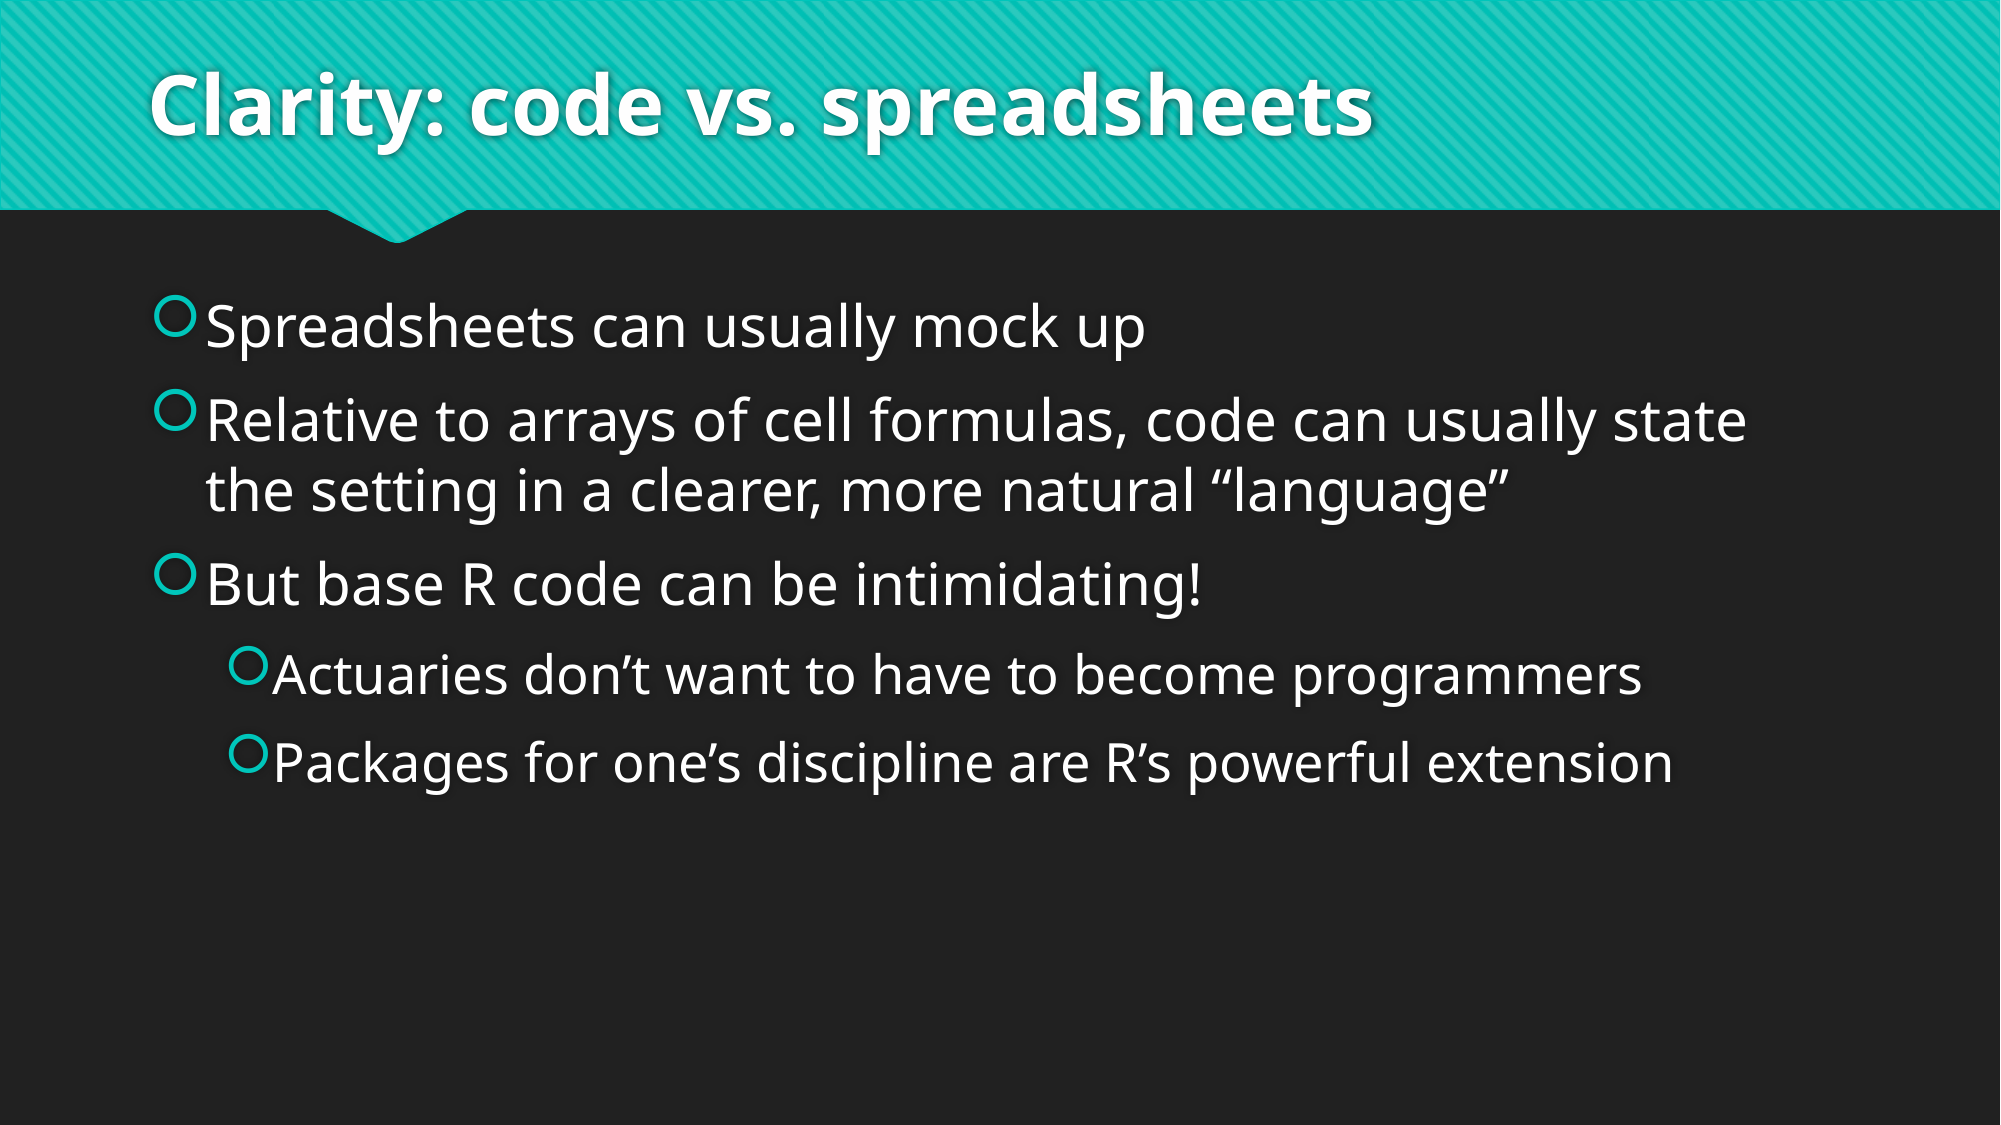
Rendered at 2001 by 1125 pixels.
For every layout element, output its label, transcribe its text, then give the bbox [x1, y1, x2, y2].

title Clarity: code vs. spreadsheets [132, 0, 1868, 205]
list Spreadsheets can usually mock up Relative to arrays of cell formulas, code can usually state the setting in a clearer, more natural “language” But base R code can be intimidating! Actuaries don’t want to have to become programmers Packages for one’s discipline are R’s powerful extension [134, 262, 1866, 820]
